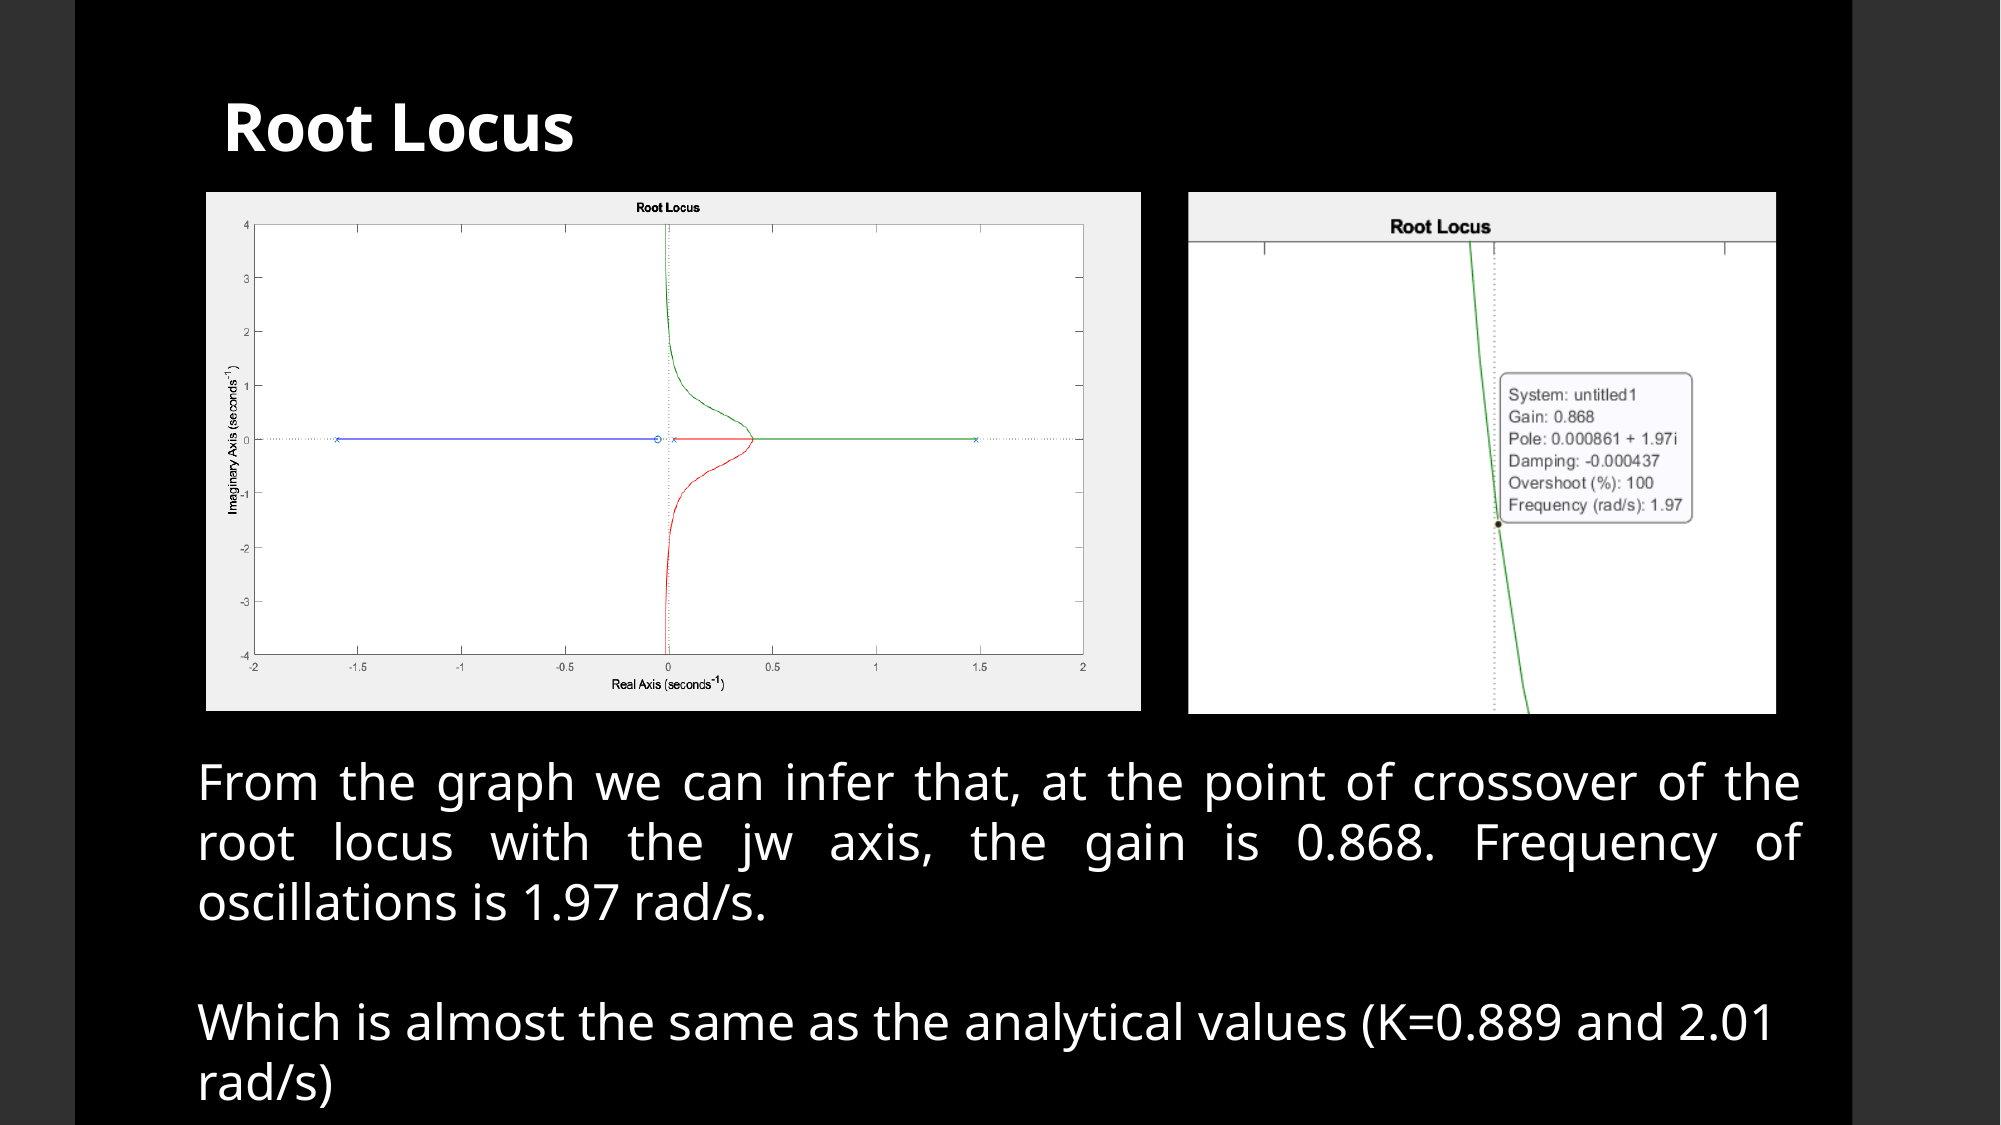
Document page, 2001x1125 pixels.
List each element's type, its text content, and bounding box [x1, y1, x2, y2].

text_box From the graph we can infer that, at the point of crossover of the root locus with the jw axis, the gain is 0.868. Frequency of oscillations is 1.97 rad/s. Which is almost the same as the analytical values (K=0.889 and 2.01 rad/s) [182, 743, 1818, 1118]
picture [206, 192, 1141, 712]
picture [1188, 192, 1777, 714]
subtitle [206, 192, 1752, 743]
title Root Locus [206, 60, 1752, 173]
